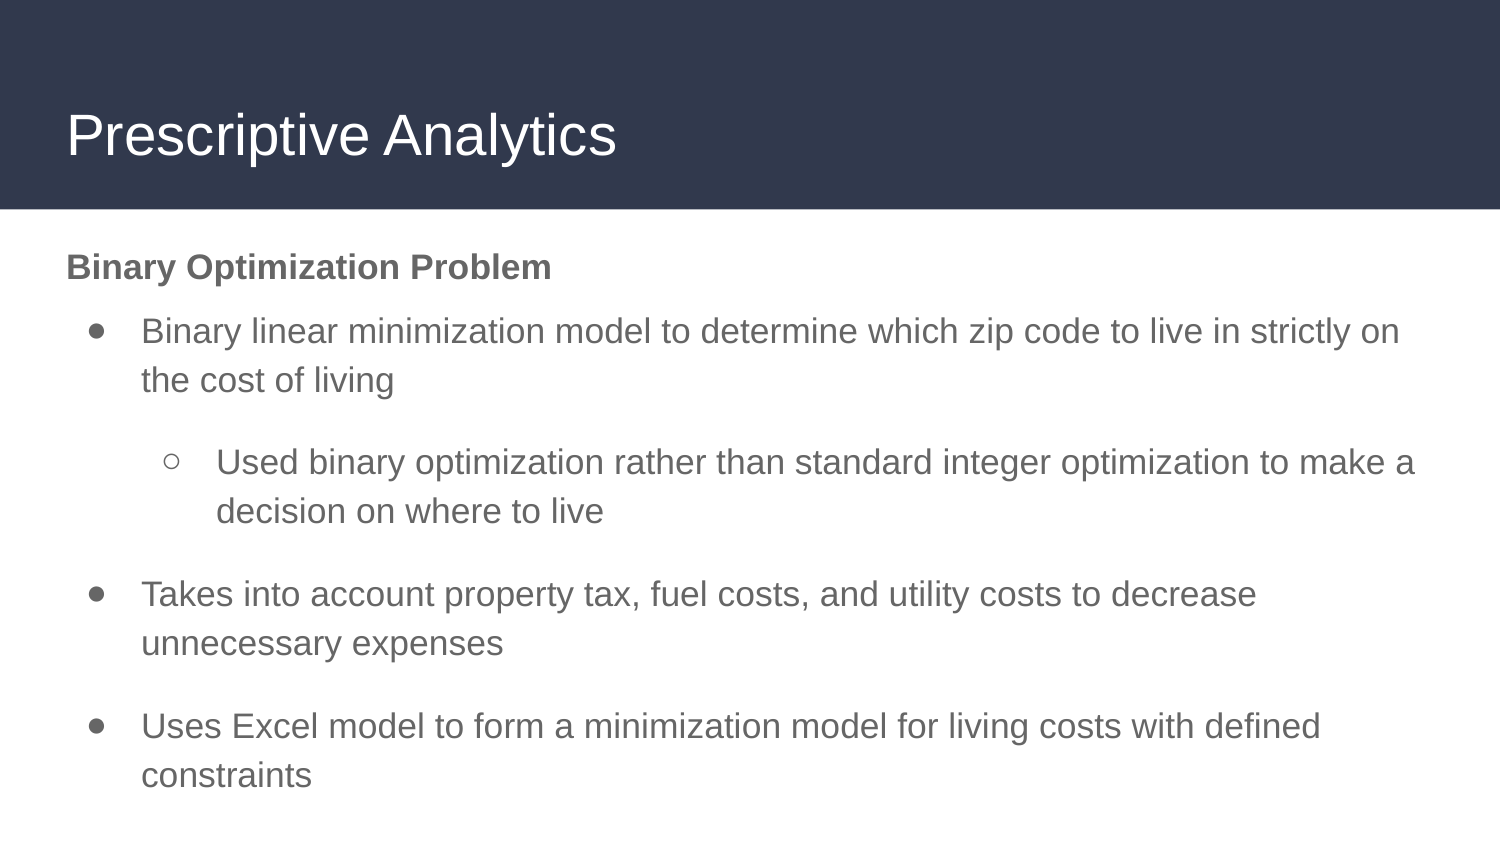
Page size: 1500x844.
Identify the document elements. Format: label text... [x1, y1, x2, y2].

list Binary Optimization Problem Binary linear minimization model to determine which zip code to live in strictly on the cost of living Used binary optimization rather than standard integer optimization to make a decision on where to live Takes into account property tax, fuel costs, and utility costs to decrease unnecessary expenses Uses Excel model to form a minimization model for living costs with defined constraints [51, 223, 1449, 808]
title Prescriptive Analytics [51, 82, 1449, 185]
